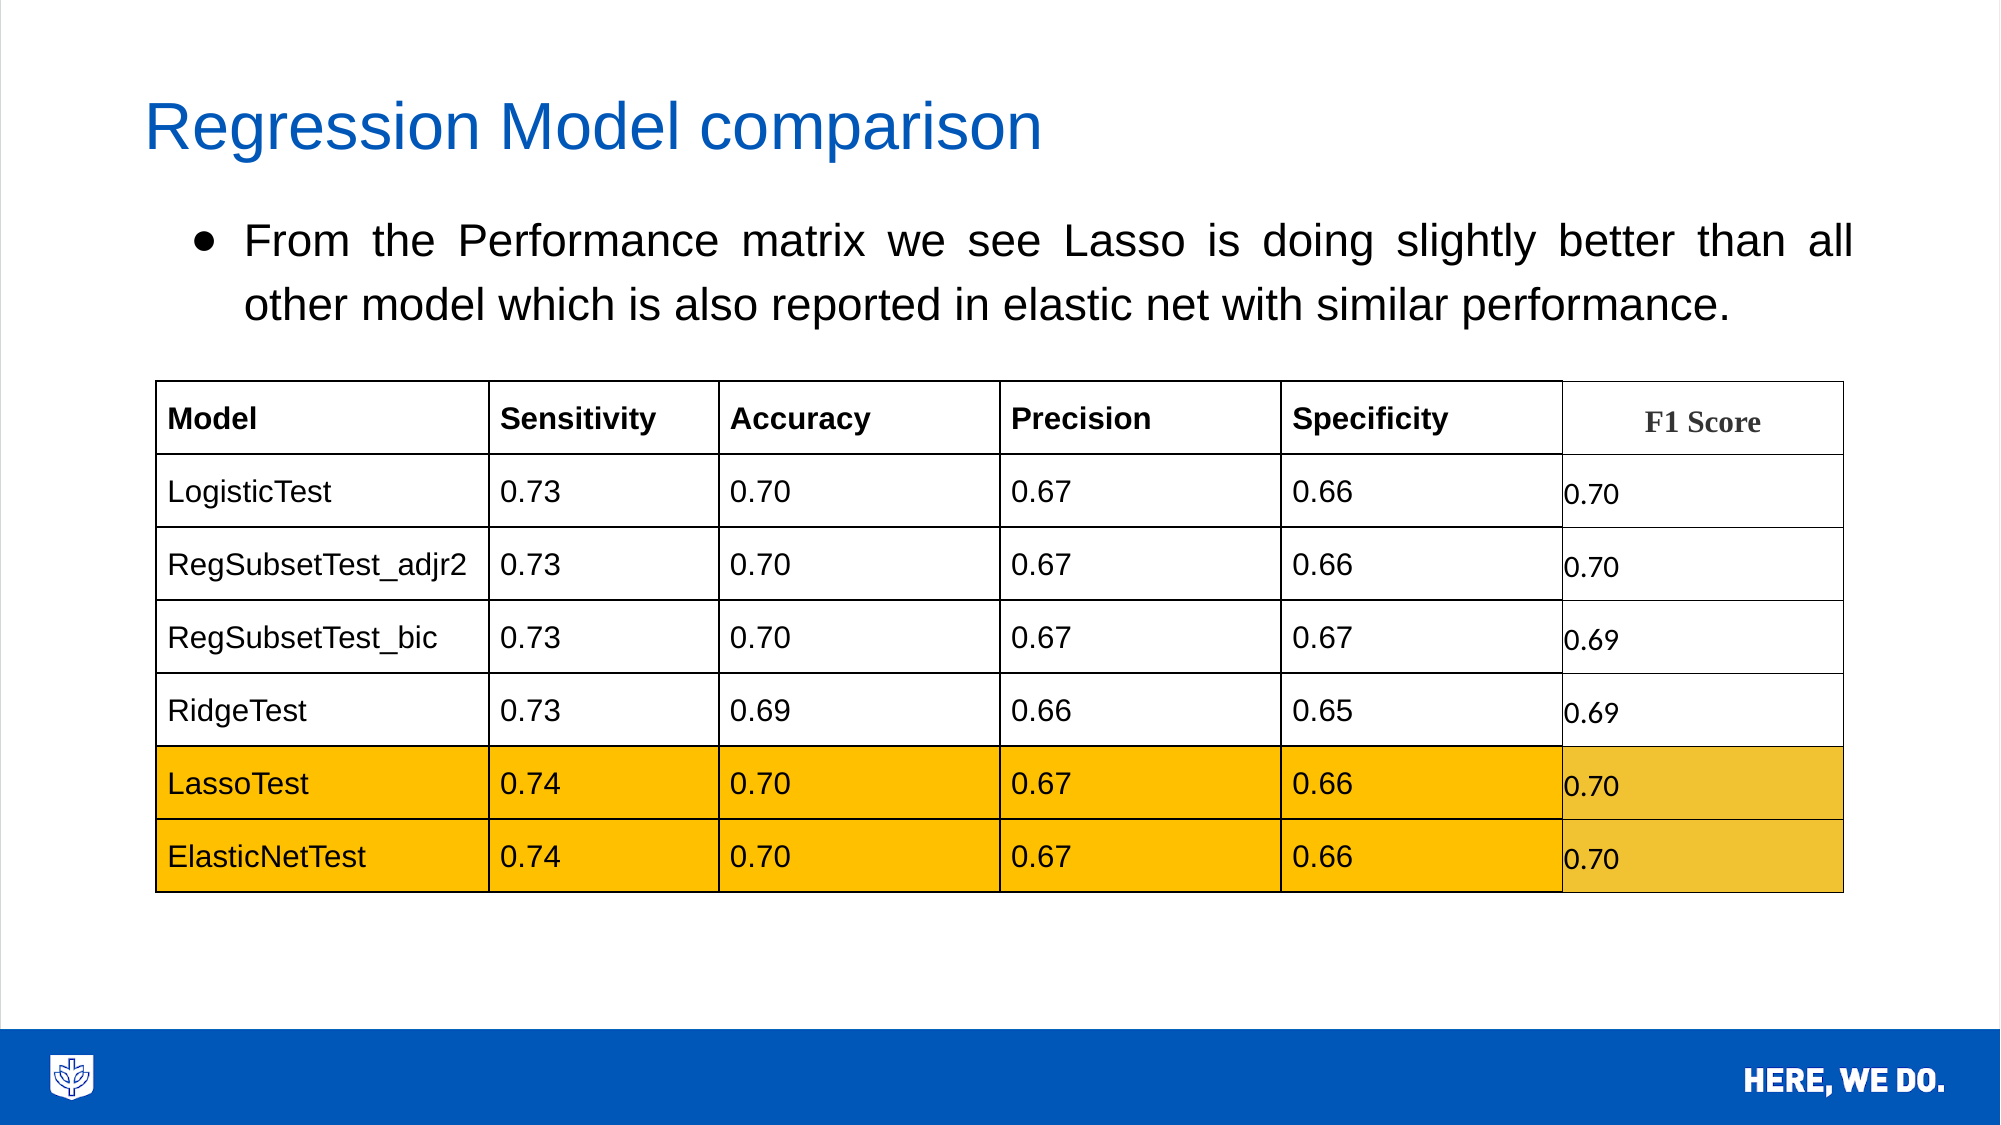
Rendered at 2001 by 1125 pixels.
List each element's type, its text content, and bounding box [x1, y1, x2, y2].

table_header Accuracy [720, 382, 999, 453]
table_cell 0.67 [1001, 747, 1280, 818]
table_cell 0.66 [1282, 528, 1562, 599]
table_header Specificity [1282, 382, 1562, 453]
table_cell RegSubsetTest_bic [157, 601, 488, 672]
table_cell 0.74 [490, 820, 718, 891]
table_cell LogisticTest [157, 455, 488, 526]
table_cell 0.70 [720, 747, 999, 818]
table_cell 0.74 [490, 747, 718, 818]
table_cell 0.70 [720, 528, 999, 599]
table_cell 0.67 [1001, 820, 1280, 891]
table_cell 0.73 [490, 601, 718, 672]
table_cell 0.67 [1001, 455, 1280, 526]
table_cell 0.70 [1563, 455, 1843, 527]
table_cell 0.70 [720, 820, 999, 891]
table_cell LassoTest [157, 747, 488, 818]
table_cell 0.65 [1282, 674, 1562, 745]
table_header Model [157, 382, 488, 453]
table_cell 0.67 [1282, 601, 1562, 672]
table_cell 0.69 [1563, 601, 1843, 673]
table_cell 0.70 [720, 455, 999, 526]
table_cell 0.66 [1001, 674, 1280, 745]
table_cell 0.73 [490, 674, 718, 745]
picture [0, 0, 2000, 1125]
text_box From the Performance matrix we see Lasso is doing slightly better than all other model which is also reported in elastic net with similar performance. [153, 187, 1871, 380]
table_cell ElasticNetTest [157, 820, 488, 891]
table_cell 0.70 [720, 601, 999, 672]
table_cell 0.70 [1563, 528, 1843, 600]
table_cell 0.73 [490, 455, 718, 526]
table_header Precision [1001, 382, 1280, 453]
table_cell 0.69 [720, 674, 999, 745]
table_cell 0.67 [1001, 601, 1280, 672]
table_cell RidgeTest [157, 674, 488, 745]
table_cell RegSubsetTest_adjr2 [157, 528, 488, 599]
table_cell 0.66 [1282, 455, 1562, 526]
table_cell 0.70 [1563, 820, 1843, 892]
table_header Sensitivity [490, 382, 718, 453]
table_header F1 Score [1563, 382, 1843, 454]
table_cell 0.66 [1282, 820, 1562, 891]
table_cell 0.66 [1282, 747, 1562, 818]
table_cell 0.73 [490, 528, 718, 599]
title Regression Model comparison [129, 84, 1871, 184]
table_cell 0.70 [1563, 747, 1843, 819]
table_cell 0.67 [1001, 528, 1280, 599]
table_cell 0.69 [1563, 674, 1843, 746]
